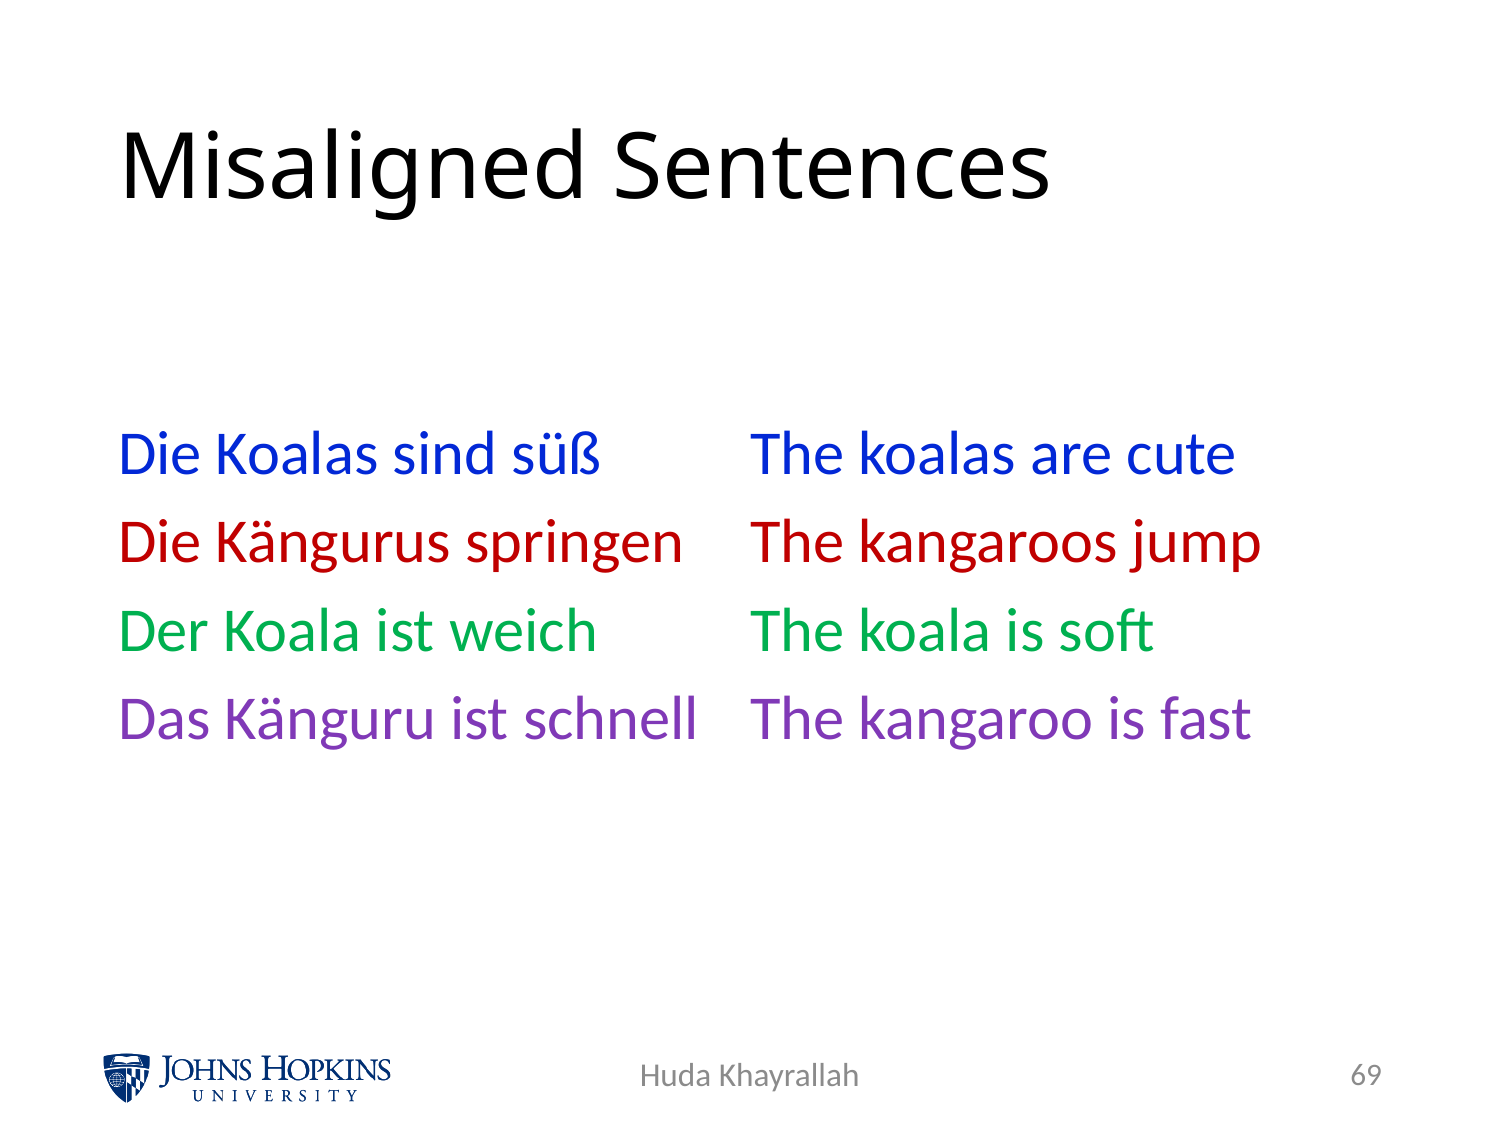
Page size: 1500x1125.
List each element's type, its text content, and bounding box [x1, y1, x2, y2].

footer Huda Khayrallah [496, 1042, 1004, 1103]
title Misaligned Sentences [103, 59, 1397, 278]
slide_number 68 [1059, 1042, 1397, 1103]
list Die Koalas sind süß Die Kängurus springen Der Koala ist weich Das Känguru ist schnell The koalas are cute The kangaroos jump The koala is soft The kangaroo is fast [103, 412, 1397, 1014]
